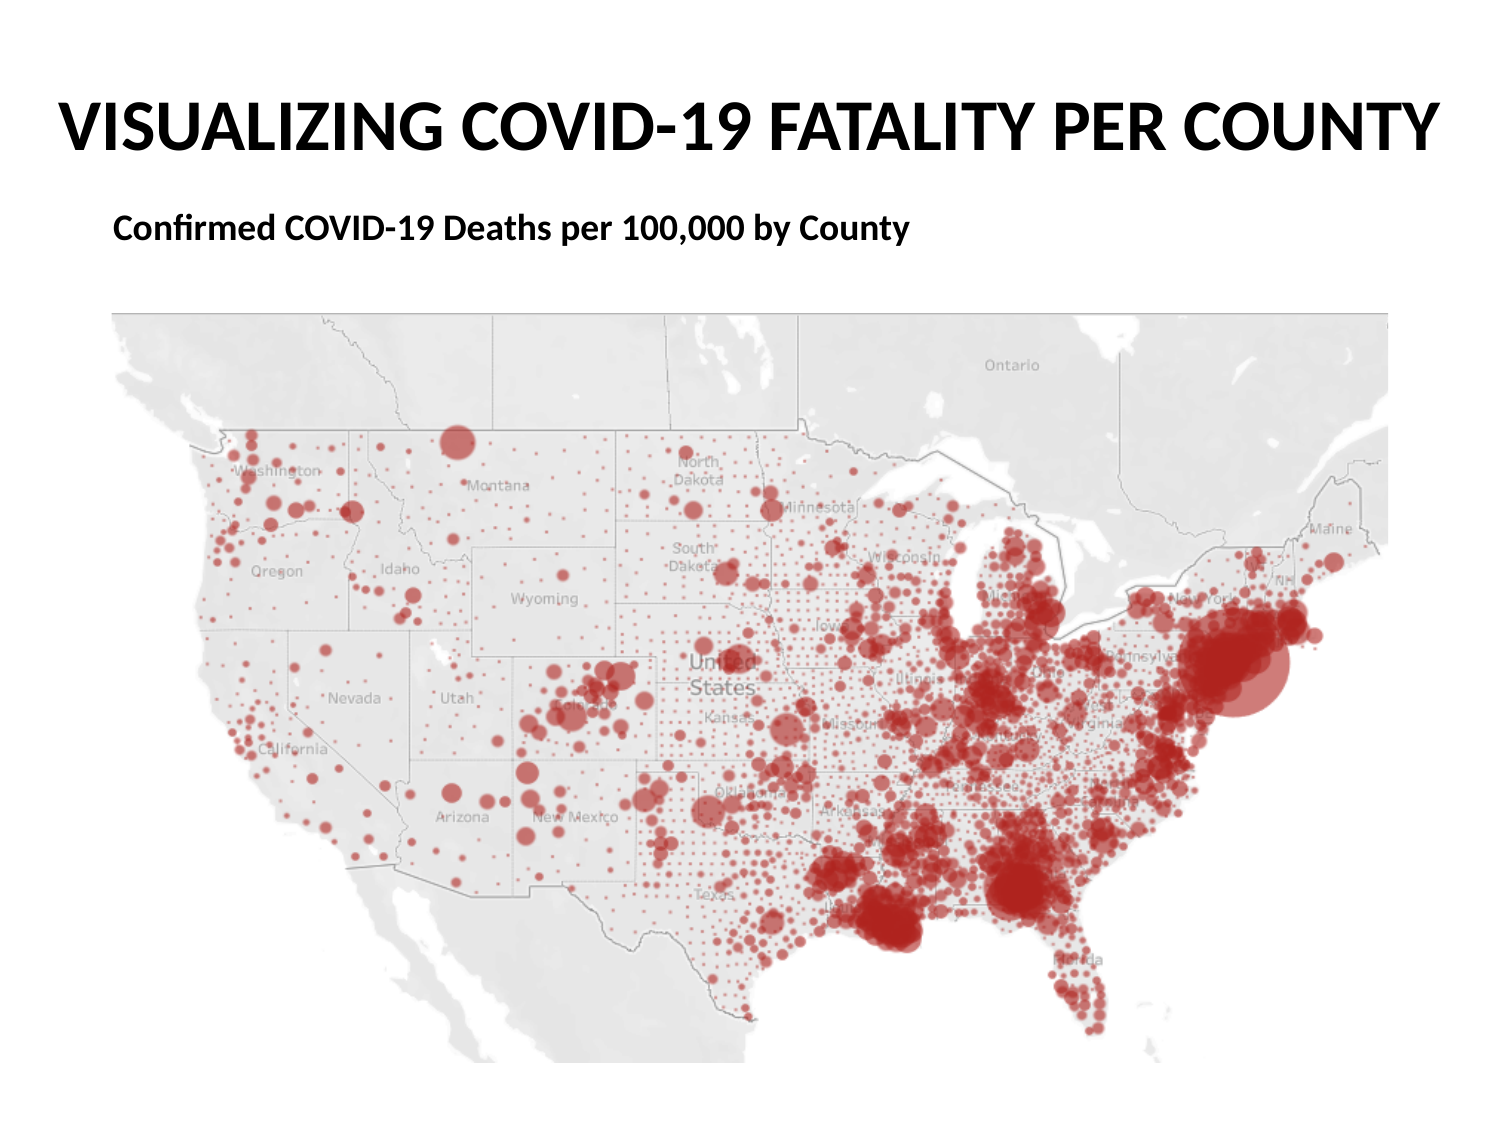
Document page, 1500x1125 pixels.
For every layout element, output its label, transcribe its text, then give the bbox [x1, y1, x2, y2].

picture [111, 313, 1389, 1063]
text_box Confirmed COVID-19 Deaths per 100,000 by County [98, 195, 929, 255]
text_box VISUALIZING COVID-19 FATALITY PER COUNTY [24, 59, 1475, 194]
